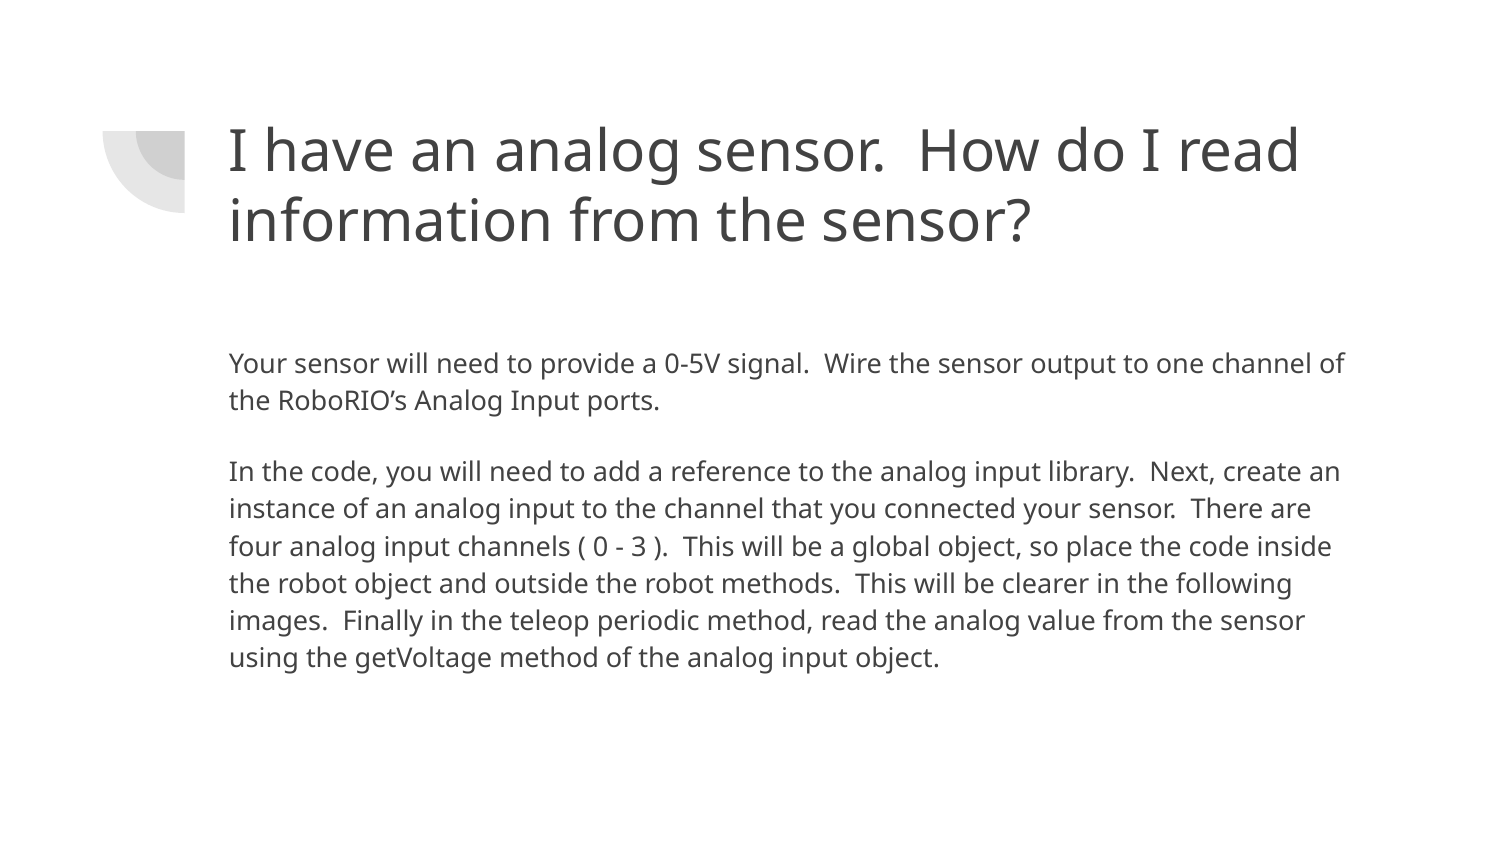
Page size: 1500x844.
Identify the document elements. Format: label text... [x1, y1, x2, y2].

title I have an analog sensor. How do I read information from the sensor? [213, 98, 1368, 263]
list Your sensor will need to provide a 0-5V signal. Wire the sensor output to one channel of the RoboRIO’s Analog Input ports. In the code, you will need to add a reference to the analog input library. Next, create an instance of an analog input to the channel that you connected your sensor. There are four analog input channels ( 0 - 3 ). This will be a global object, so place the code inside the robot object and outside the robot methods. This will be clearer in the following images. Finally in the teleop periodic method, read the analog value from the sensor using the getVoltage method of the analog input object. [213, 326, 1368, 744]
